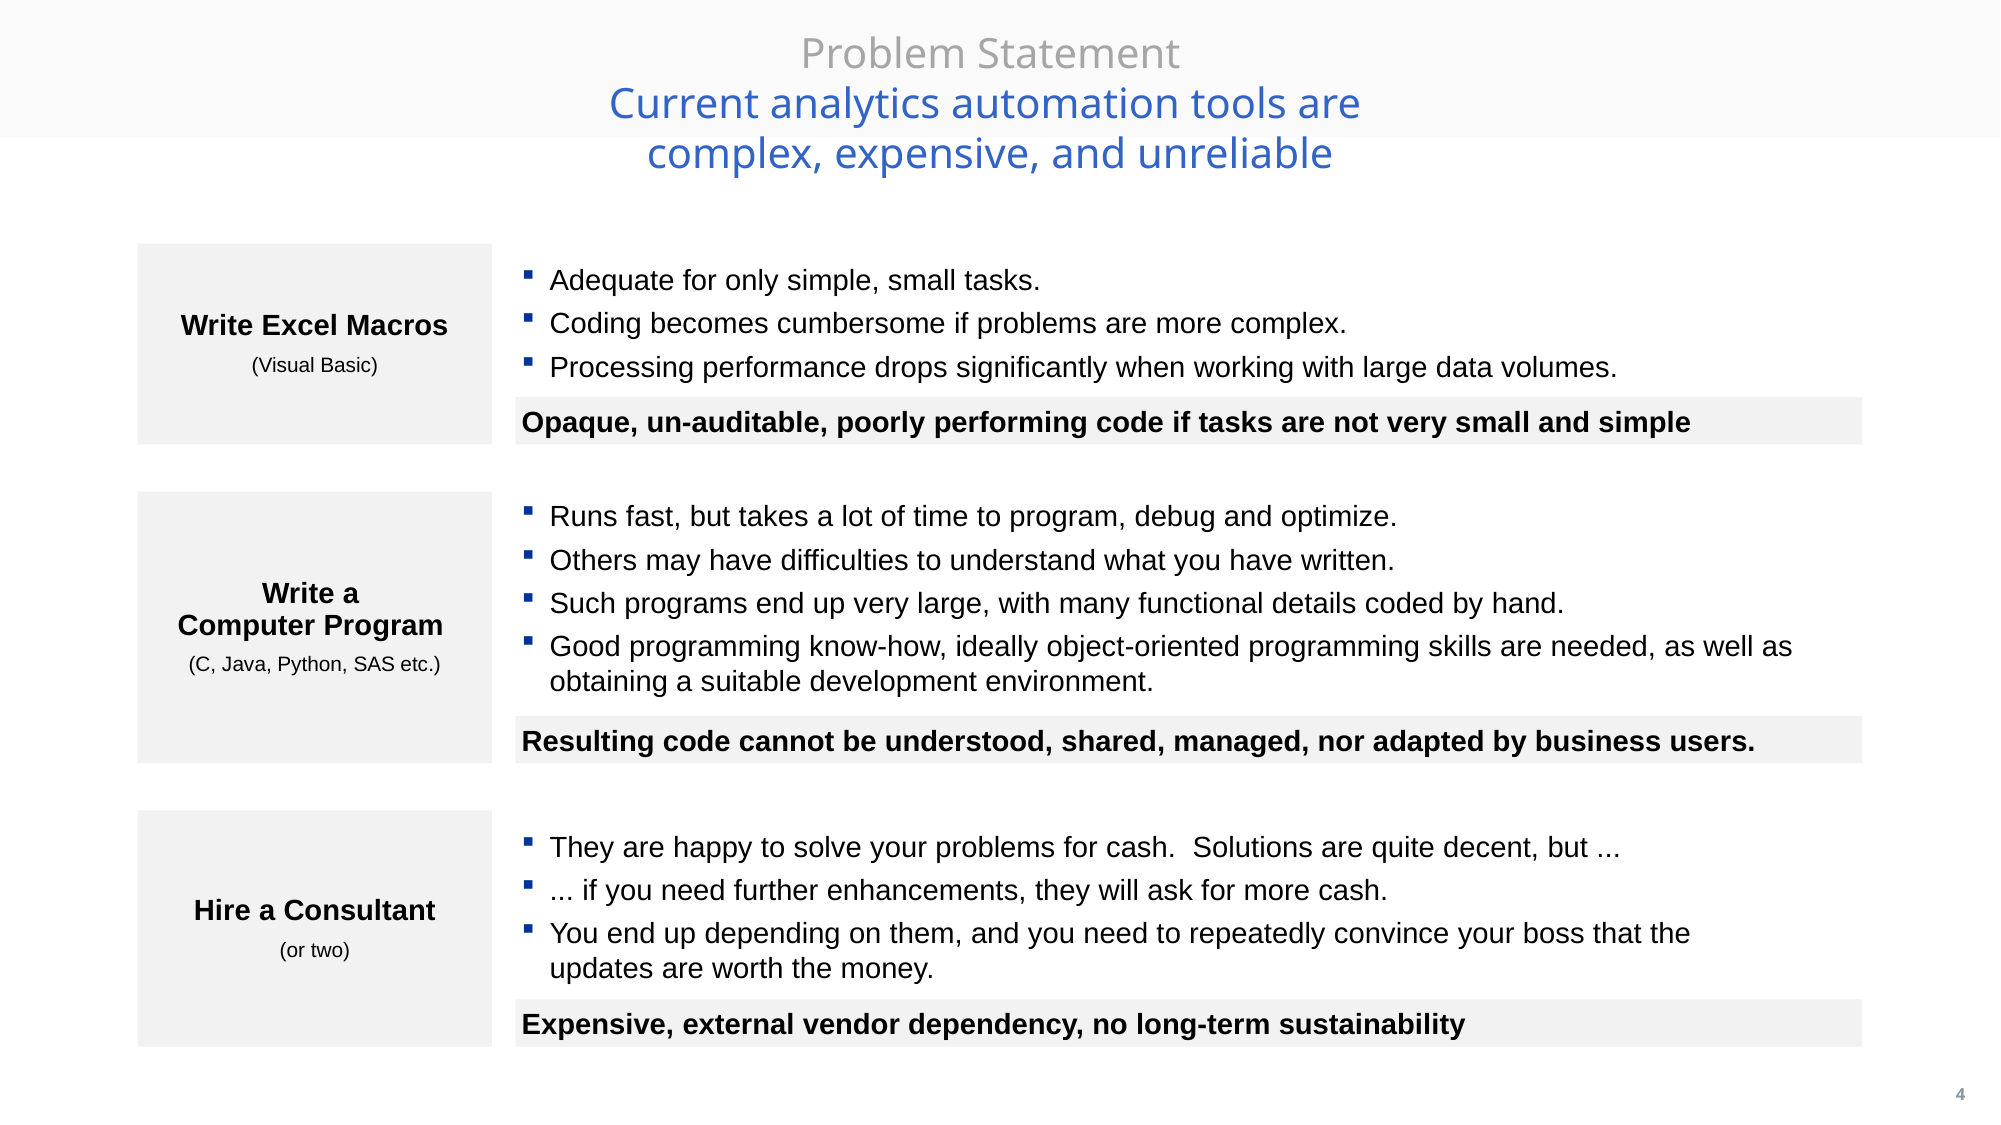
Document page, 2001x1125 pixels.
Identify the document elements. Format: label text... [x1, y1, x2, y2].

text_box Adequate for only simple, small tasks. Coding becomes cumbersome if problems are more complex. Processing performance drops significantly when working with large data volumes. [514, 253, 1817, 399]
text_box Write Excel Macros (Visual Basic) [136, 241, 494, 446]
text_box Expensive, external vendor dependency, no long-term sustainability [514, 997, 1864, 1049]
text_box Hire a Consultant (or two) [136, 808, 494, 1049]
text_box They are happy to solve your problems for cash. Solutions are quite decent, but ... ... if you need further enhancements, they will ask for more cash. You end up depending on them, and you need to repeatedly convince your boss that the updates are worth the money. [514, 820, 1722, 990]
text_box Resulting code cannot be understood, shared, managed, nor adapted by business users. [514, 714, 1864, 765]
text_box Runs fast, but takes a lot of time to program, debug and optimize. Others may have difficulties to understand what you have written. Such programs end up very large, with many functional details coded by hand. Good programming know-how, ideally object-oriented programming skills are needed, as well as obtaining a suitable development environment. [514, 489, 1805, 706]
text_box Write a Computer Program (C, Java, Python, SAS etc.) [136, 489, 494, 765]
title Problem Statement Current analytics automation tools are complex, expensive, and unreliable [76, 19, 1920, 185]
text_box Opaque, un-auditable, poorly performing code if tasks are not very small and simple [514, 395, 1864, 446]
